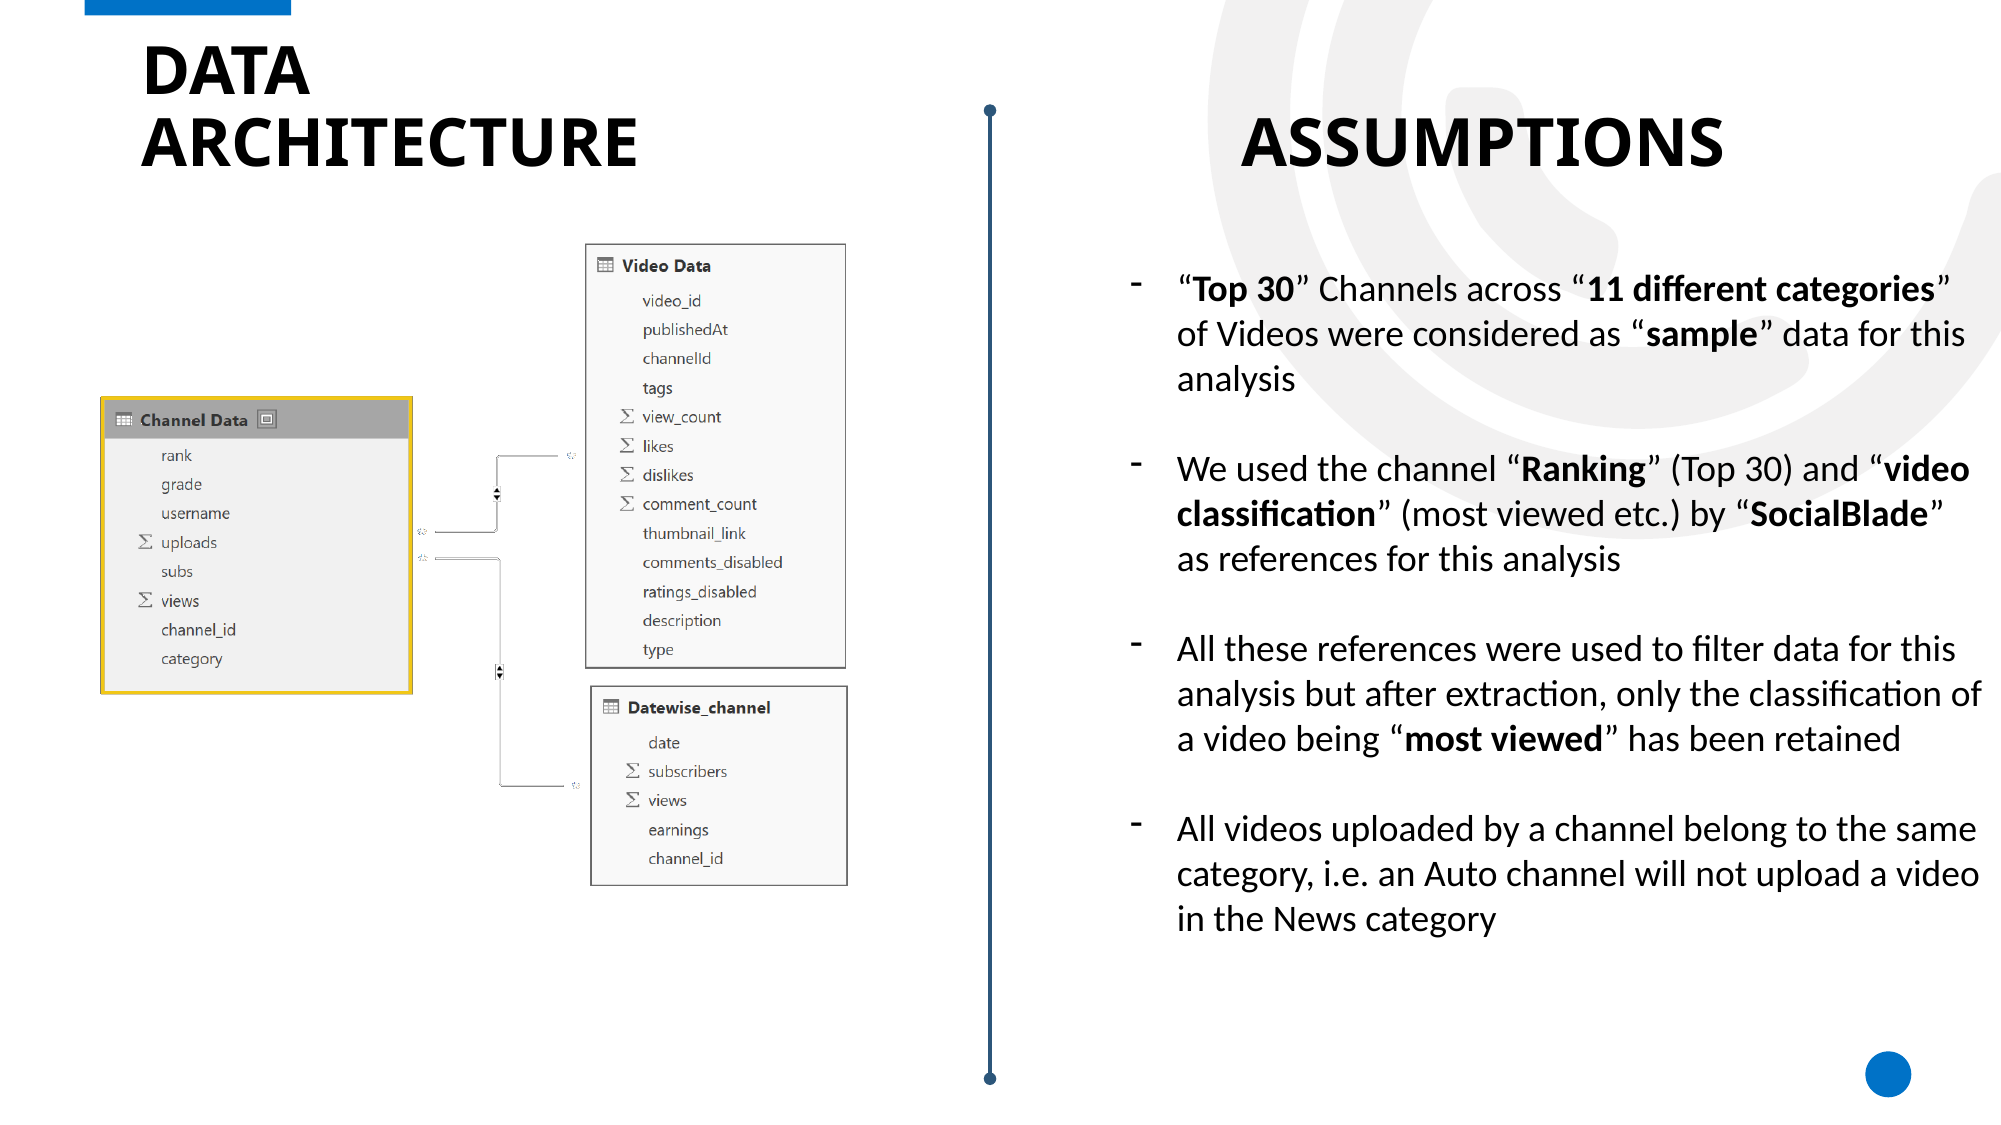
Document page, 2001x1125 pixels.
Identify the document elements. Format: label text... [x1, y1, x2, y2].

text_box “Top 30” Channels across “11 different categories” of Videos were considered as “sample” data for this analysis We used the channel “Ranking” (Top 30) and “video classification” (most viewed etc.) by “SocialBlade” as references for this analysis All these references were used to filter data for this analysis but after extraction, only the classification of a video being “most viewed” has been retained All videos uploaded by a channel belong to the same category, i.e. an Auto channel will not upload a video in the News category [1115, 256, 2000, 947]
picture [56, 222, 895, 914]
text_box Assumptions [1241, 30, 1911, 181]
title Data Architecture [141, 30, 811, 181]
